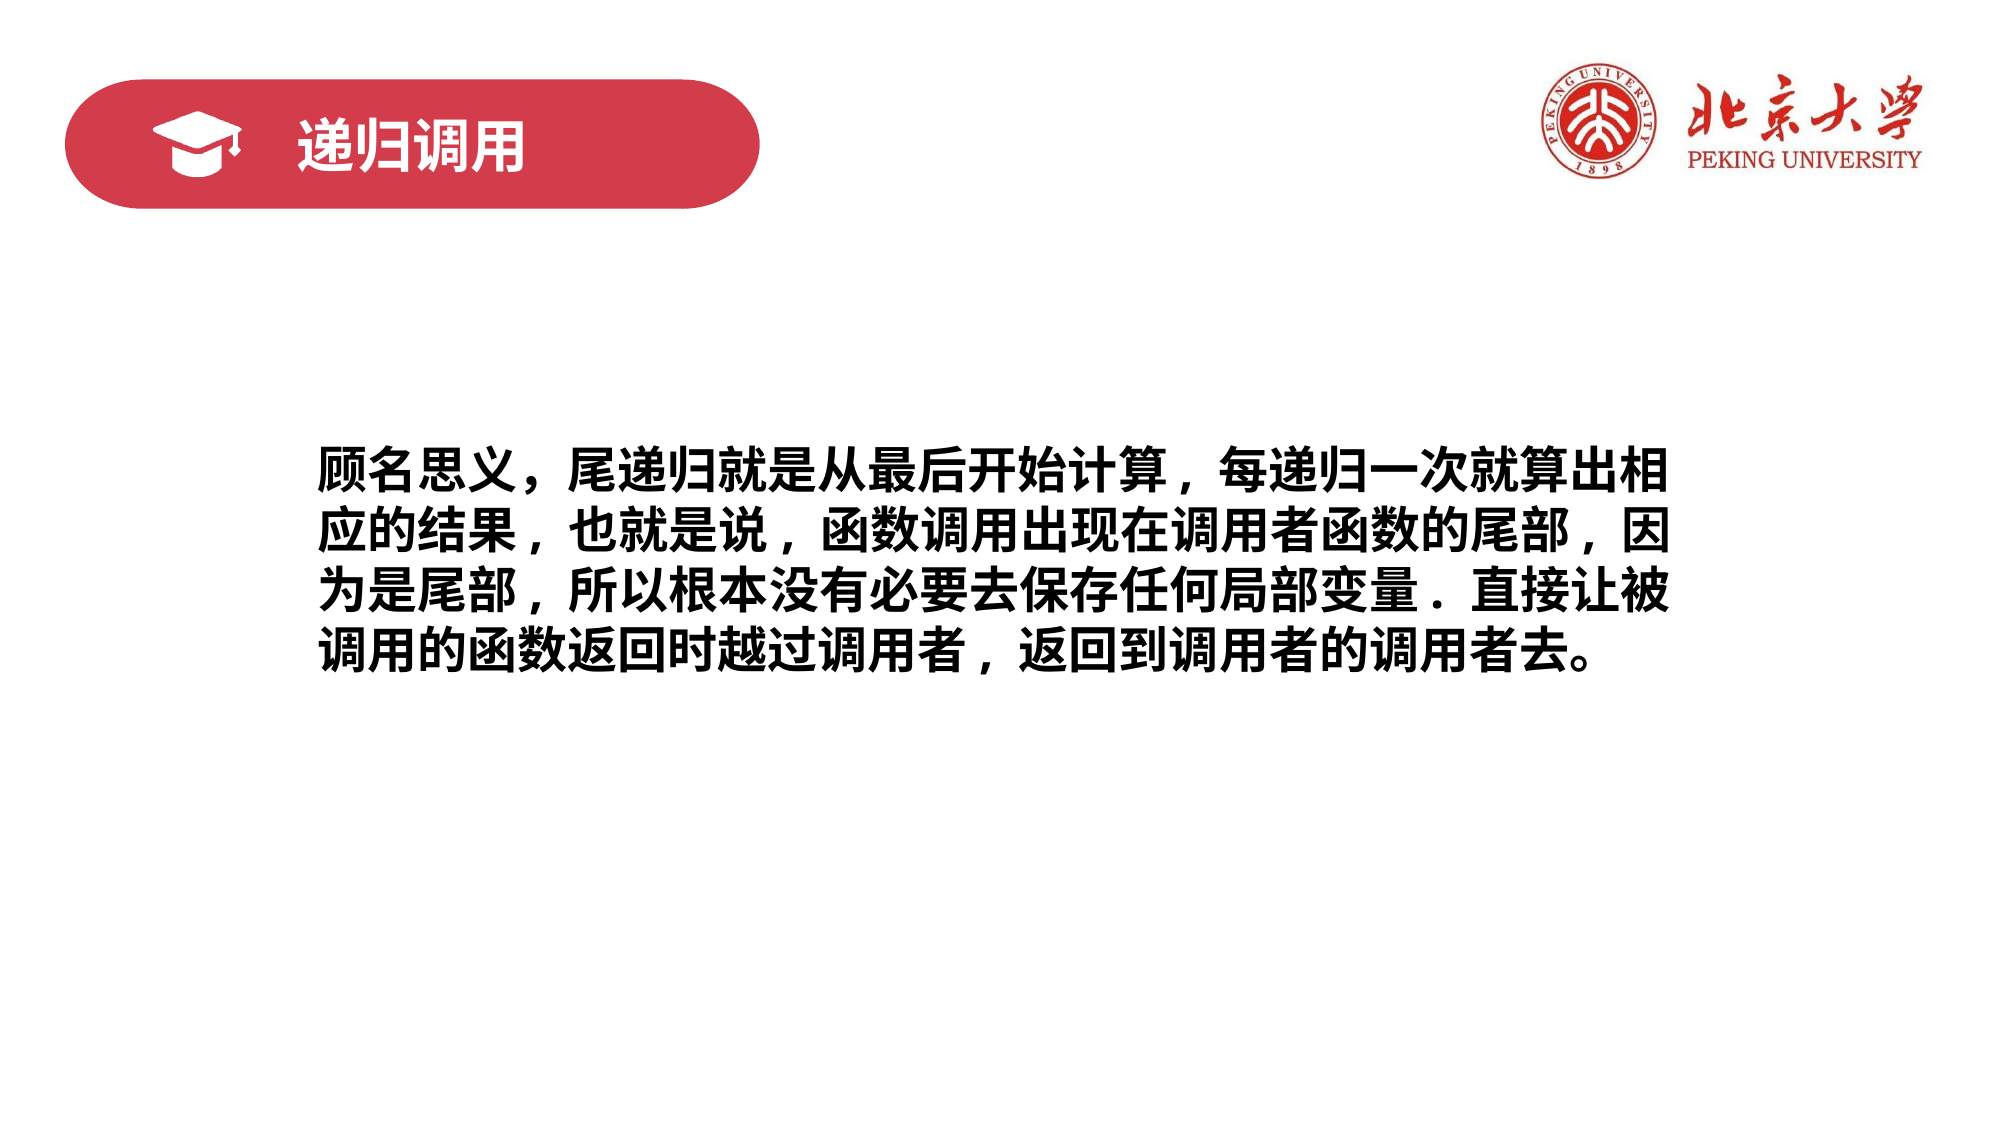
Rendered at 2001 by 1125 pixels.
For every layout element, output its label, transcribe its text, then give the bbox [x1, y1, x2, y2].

text_box 递归调用 [281, 101, 544, 186]
text_box [67, 81, 758, 207]
text_box 顾名思义，尾递归就是从最后开始计算, 每递归一次就算出相应的结果, 也就是说, 函数调用出现在调用者函数的尾部, 因为是尾部, 所以根本没有必要去保存任何局部变量. 直接让被调用的函数返回时越过调用者, 返回到调用者的调用者去。 [302, 430, 1734, 686]
picture [1538, 58, 1932, 180]
picture [146, 93, 248, 195]
